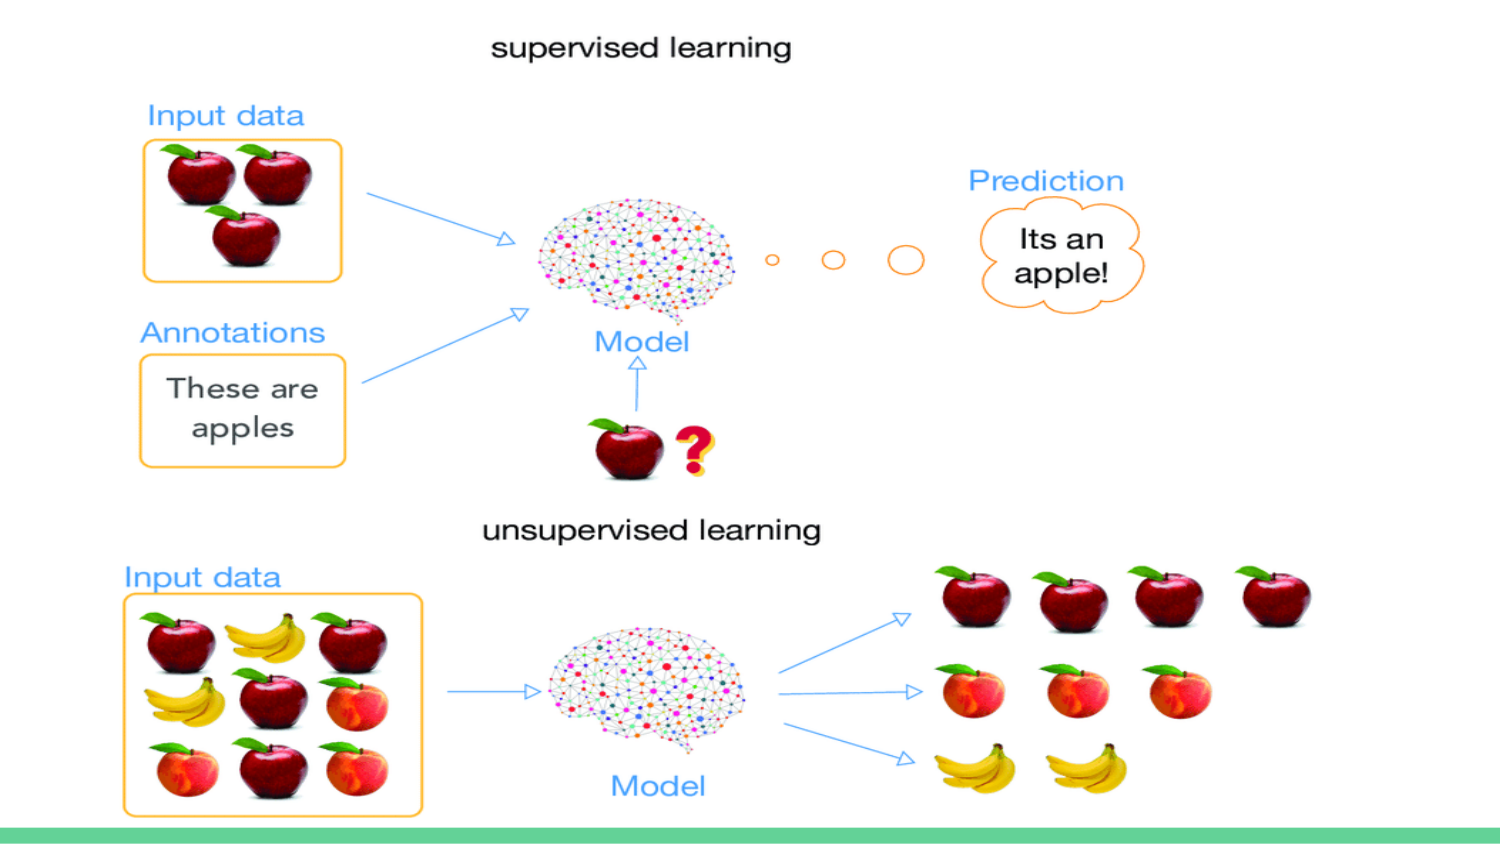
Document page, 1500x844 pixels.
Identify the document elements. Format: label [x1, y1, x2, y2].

picture [117, 24, 1328, 819]
